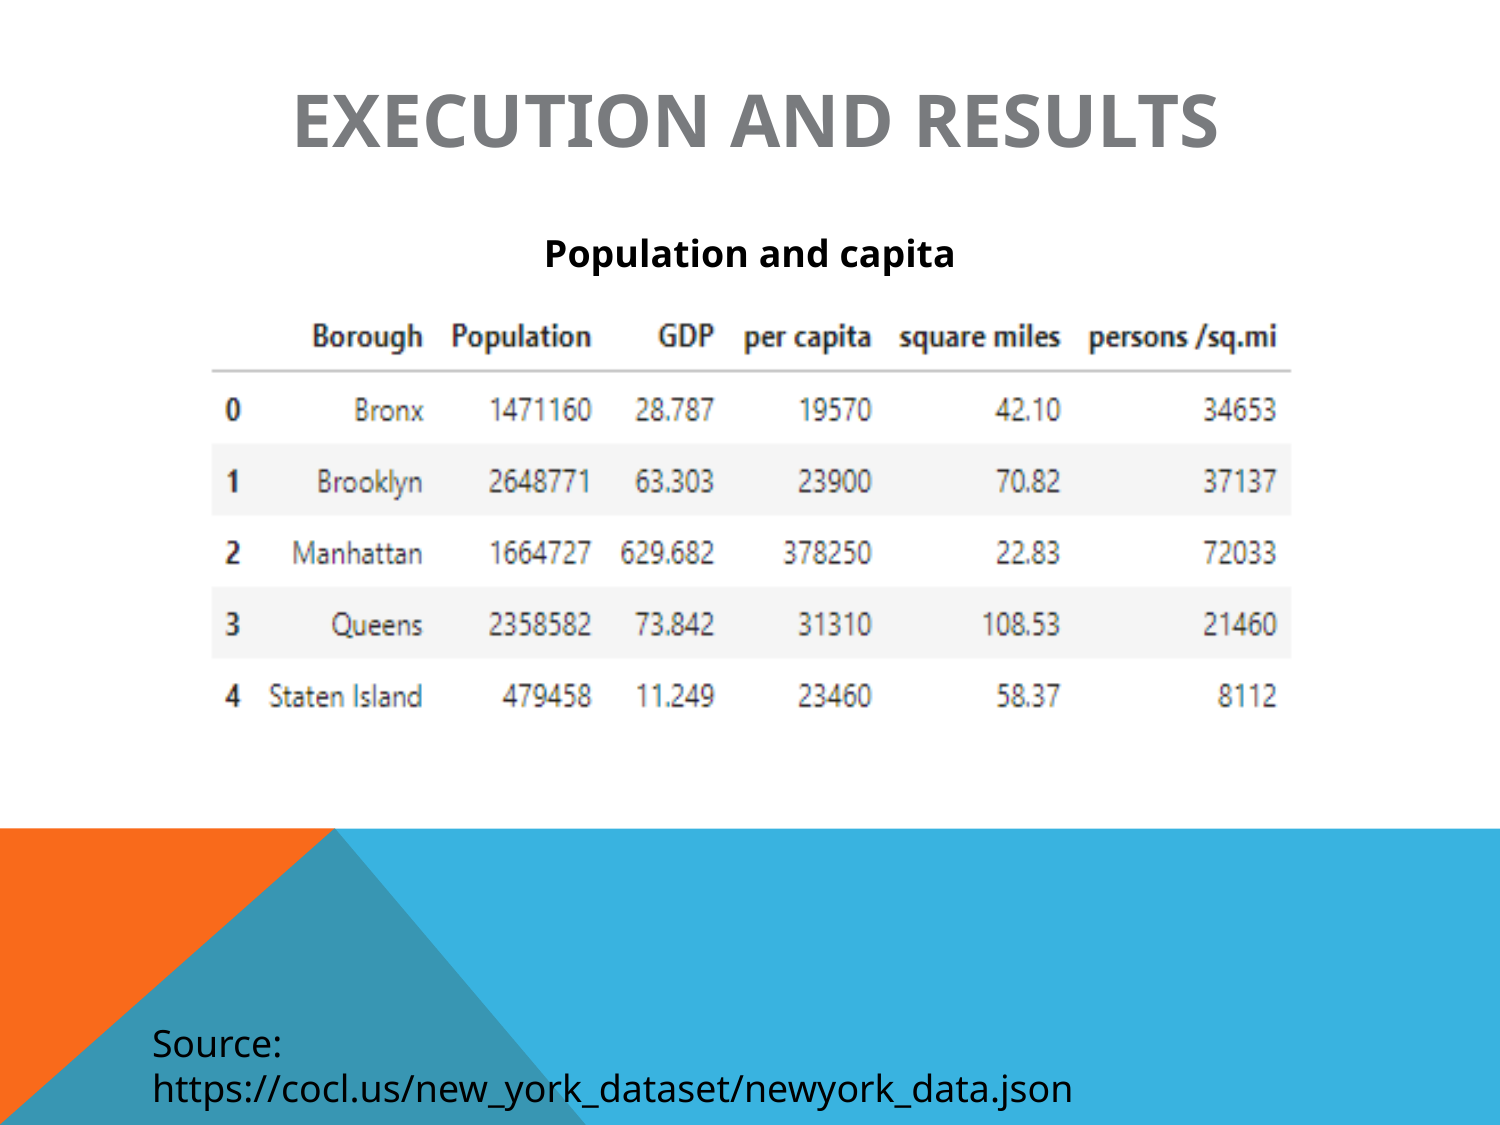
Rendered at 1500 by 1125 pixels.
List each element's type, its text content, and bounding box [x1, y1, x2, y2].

picture [202, 299, 1321, 769]
text_box Population and capita [529, 223, 971, 283]
text_box Execution and Results [137, 67, 1375, 170]
text_box Source: https://cocl.us/new_york_dataset/newyork_data.json [137, 1012, 1113, 1118]
